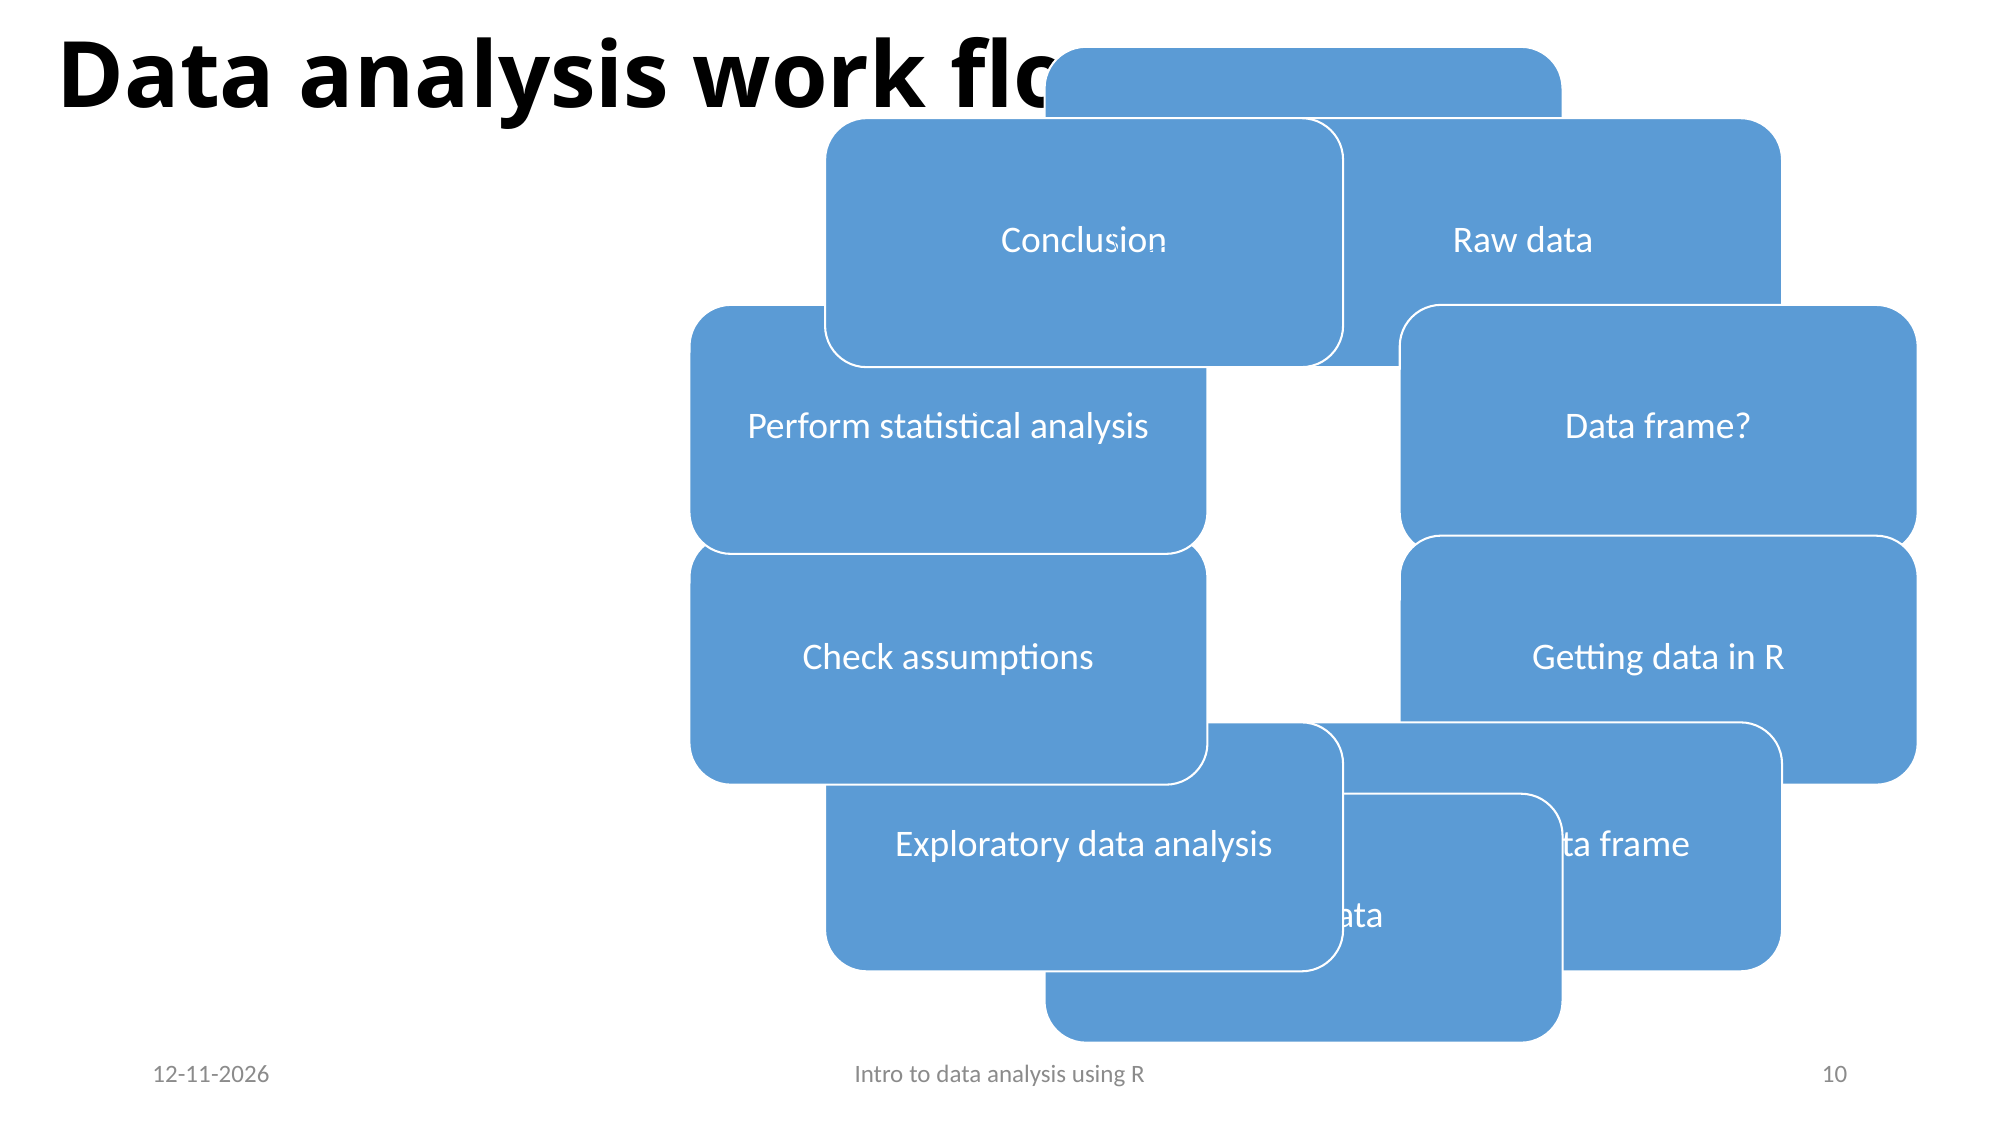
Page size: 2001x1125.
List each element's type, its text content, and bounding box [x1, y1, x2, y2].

slide_number 10 [1412, 1043, 1863, 1103]
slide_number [137, 1042, 588, 1103]
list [267, 46, 2000, 1043]
footer Intro to data analysis using R [662, 1043, 1338, 1103]
title Data analysis work flow [41, 0, 1767, 187]
